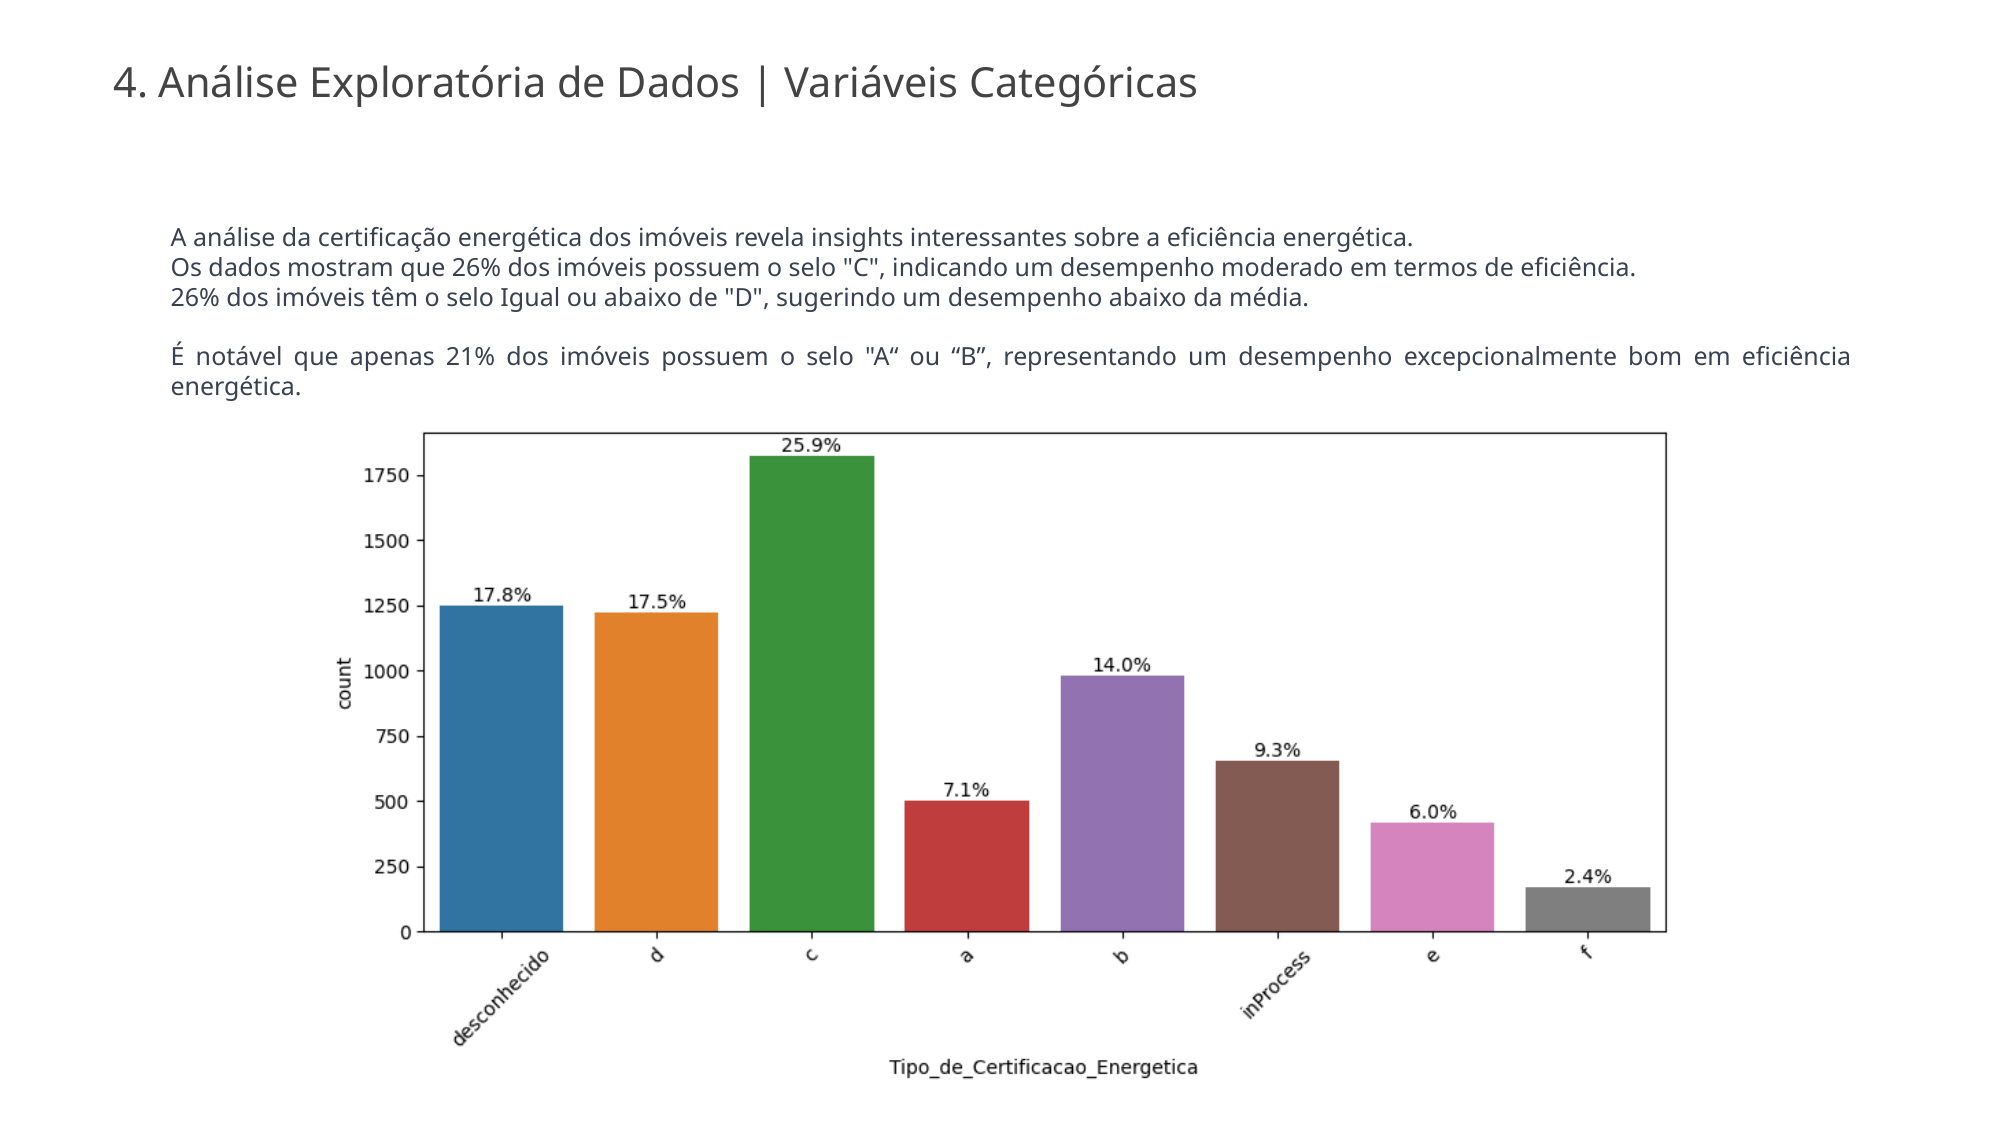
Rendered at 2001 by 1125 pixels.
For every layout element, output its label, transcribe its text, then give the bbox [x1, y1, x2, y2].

text_box 4. Análise Exploratória de Dados | Variáveis Categóricas [55, 33, 1352, 151]
picture [321, 419, 1678, 1092]
text_box A análise da certificação energética dos imóveis revela insights interessantes sobre a eficiência energética. Os dados mostram que 26% dos imóveis possuem o selo "C", indicando um desempenho moderado em termos de eficiência. 26% dos imóveis têm o selo Igual ou abaixo de "D", sugerindo um desempenho abaixo da média. É notável que apenas 21% dos imóveis possuem o selo "A“ ou “B”, representando um desempenho excepcionalmente bom em eficiência energética. [155, 213, 1870, 409]
